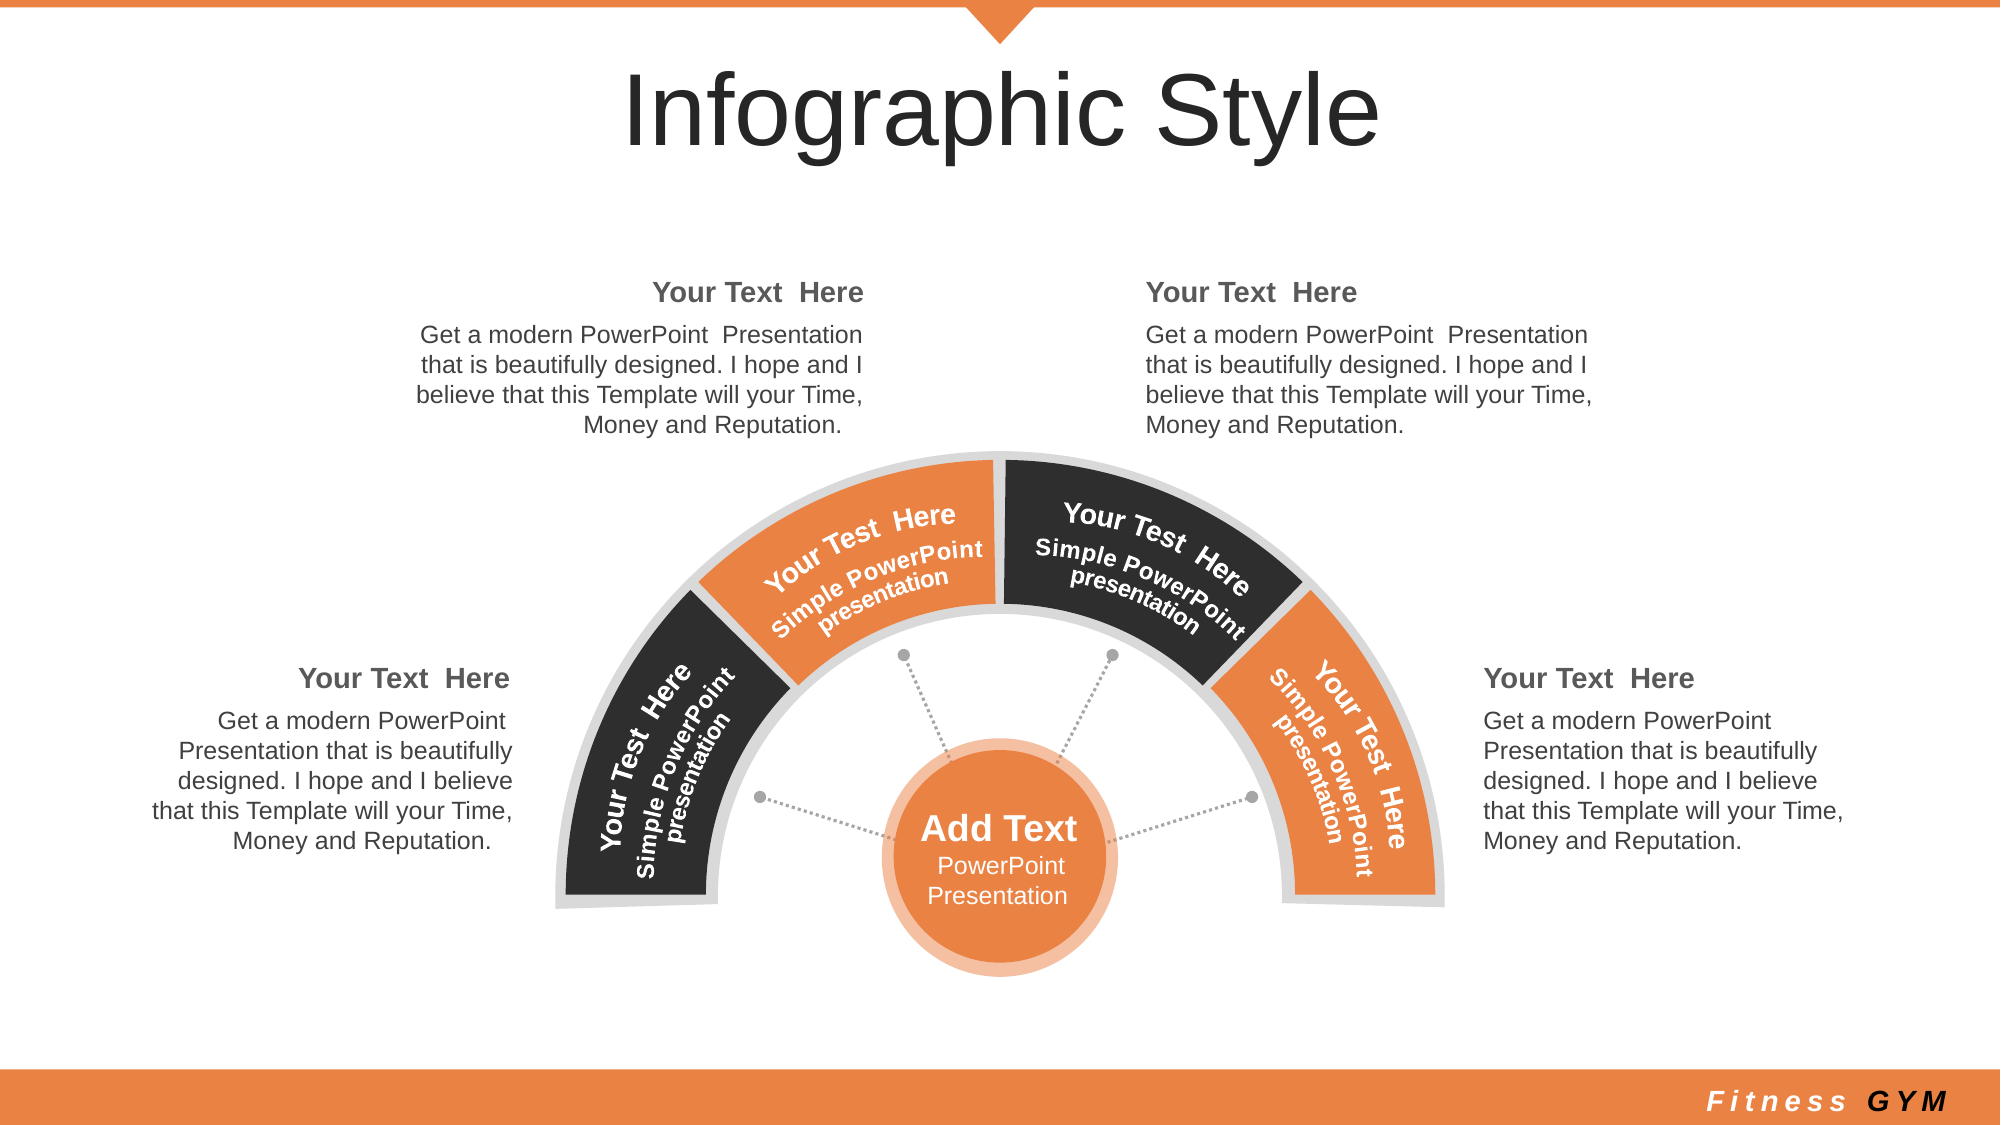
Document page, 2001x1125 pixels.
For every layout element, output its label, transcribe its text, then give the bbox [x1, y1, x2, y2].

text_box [555, 451, 1445, 1125]
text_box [381, 265, 879, 448]
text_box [1468, 651, 1864, 864]
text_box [1130, 265, 1619, 448]
list Infographic Style [53, 55, 1952, 175]
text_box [129, 651, 529, 864]
